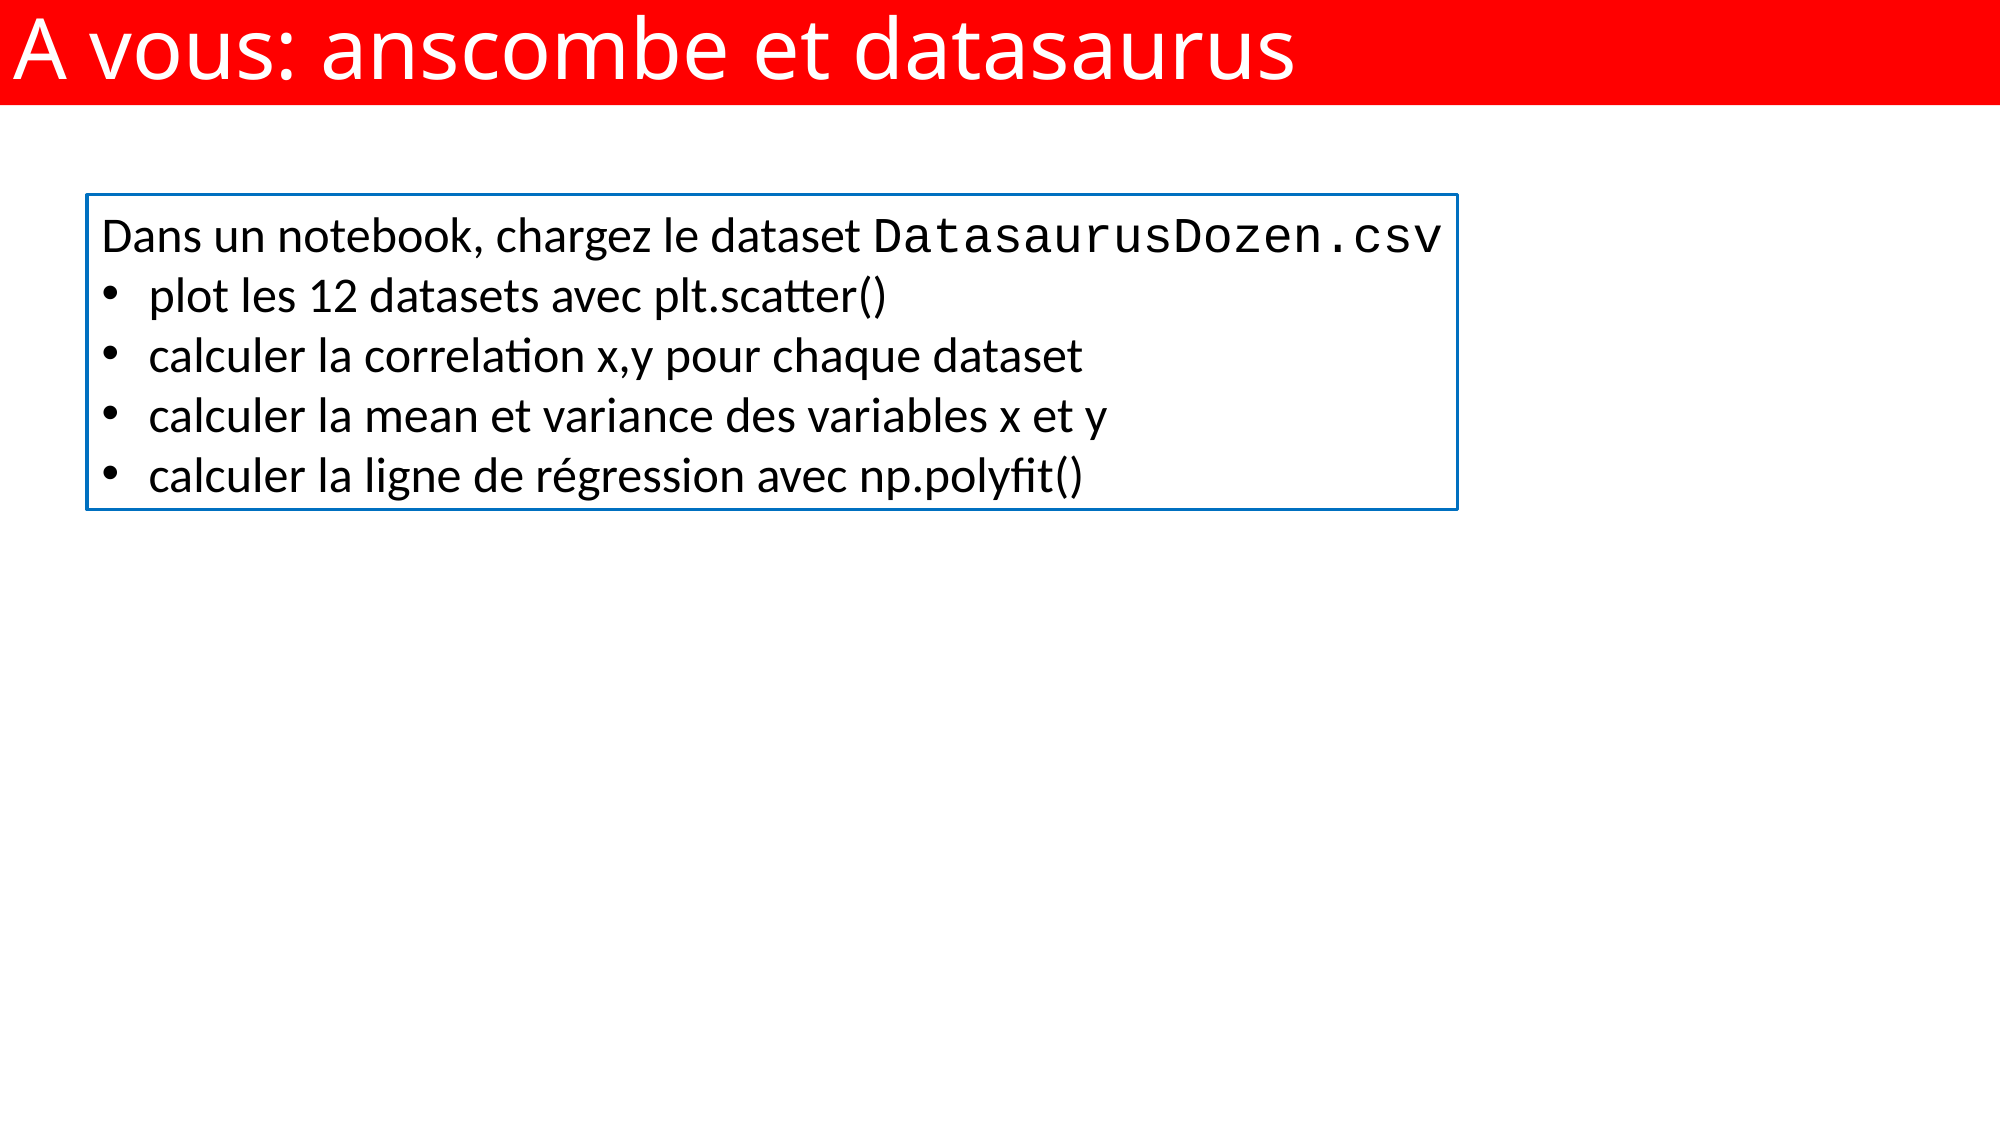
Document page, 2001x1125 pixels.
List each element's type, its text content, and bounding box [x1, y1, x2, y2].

text_box Dans un notebook, chargez le dataset DatasaurusDozen.csv plot les 12 datasets avec plt.scatter() calculer la correlation x,y pour chaque dataset calculer la mean et variance des variables x et y calculer la ligne de régression avec np.polyfit() [86, 194, 1458, 510]
text_box A vous: anscombe et datasaurus [0, 0, 2000, 106]
